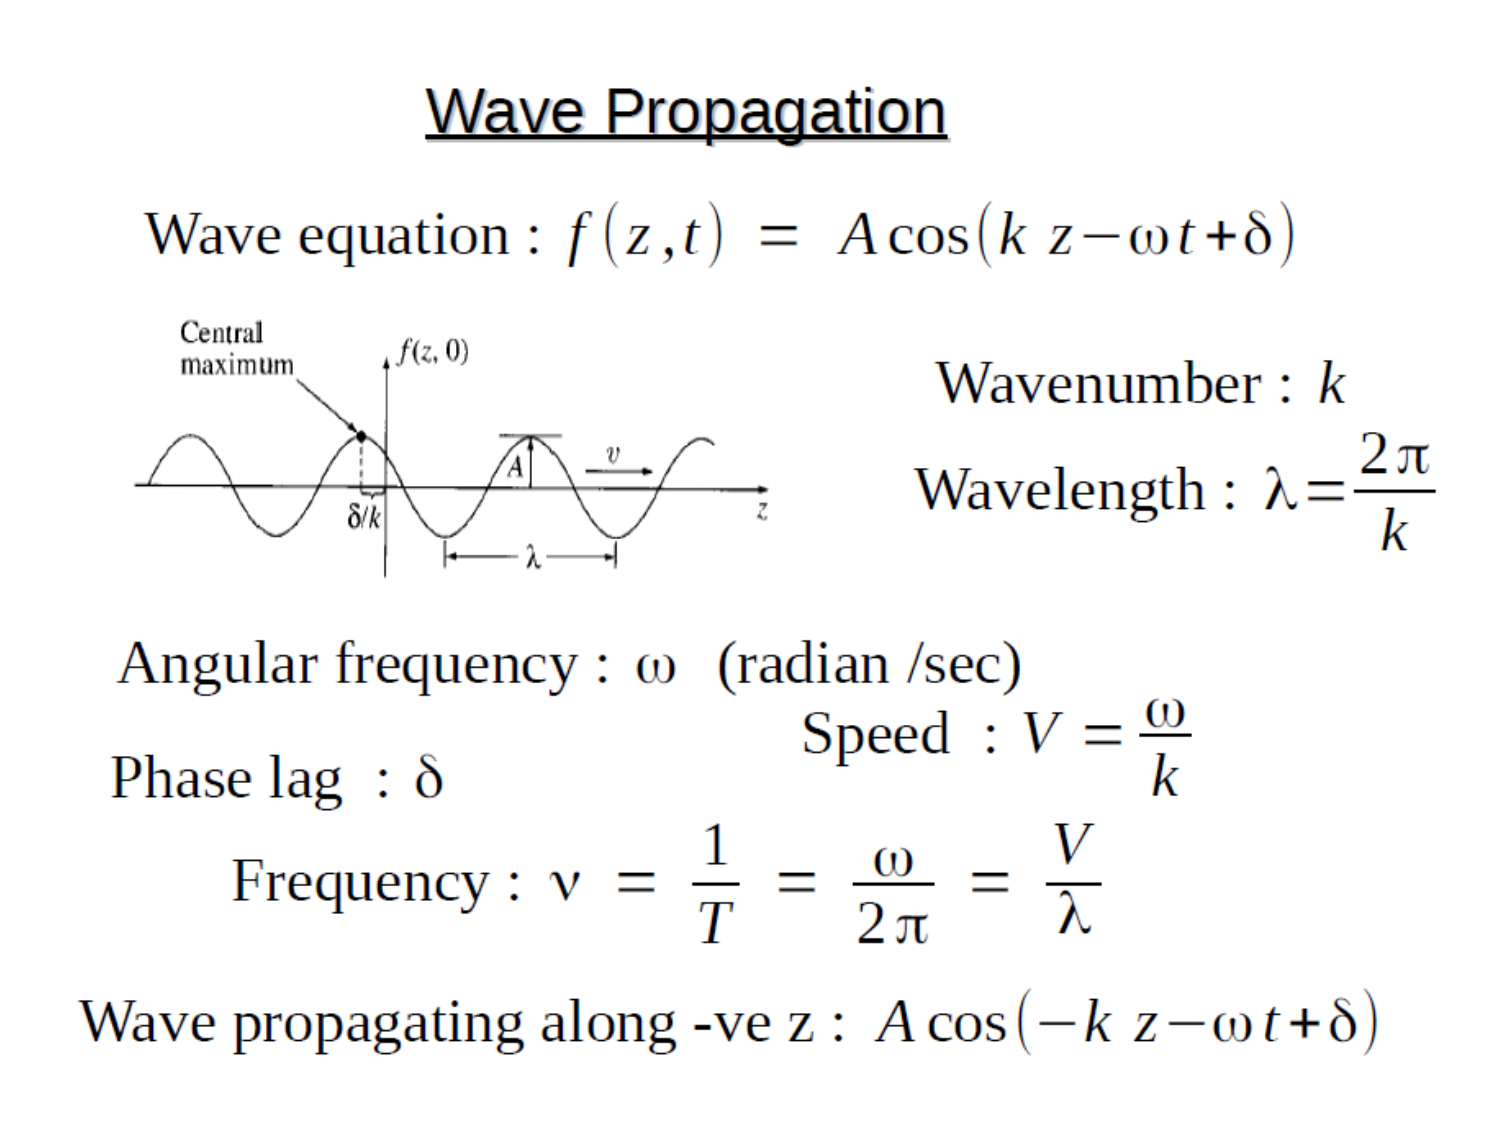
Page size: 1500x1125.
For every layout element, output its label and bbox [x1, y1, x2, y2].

picture [57, 42, 1459, 1095]
